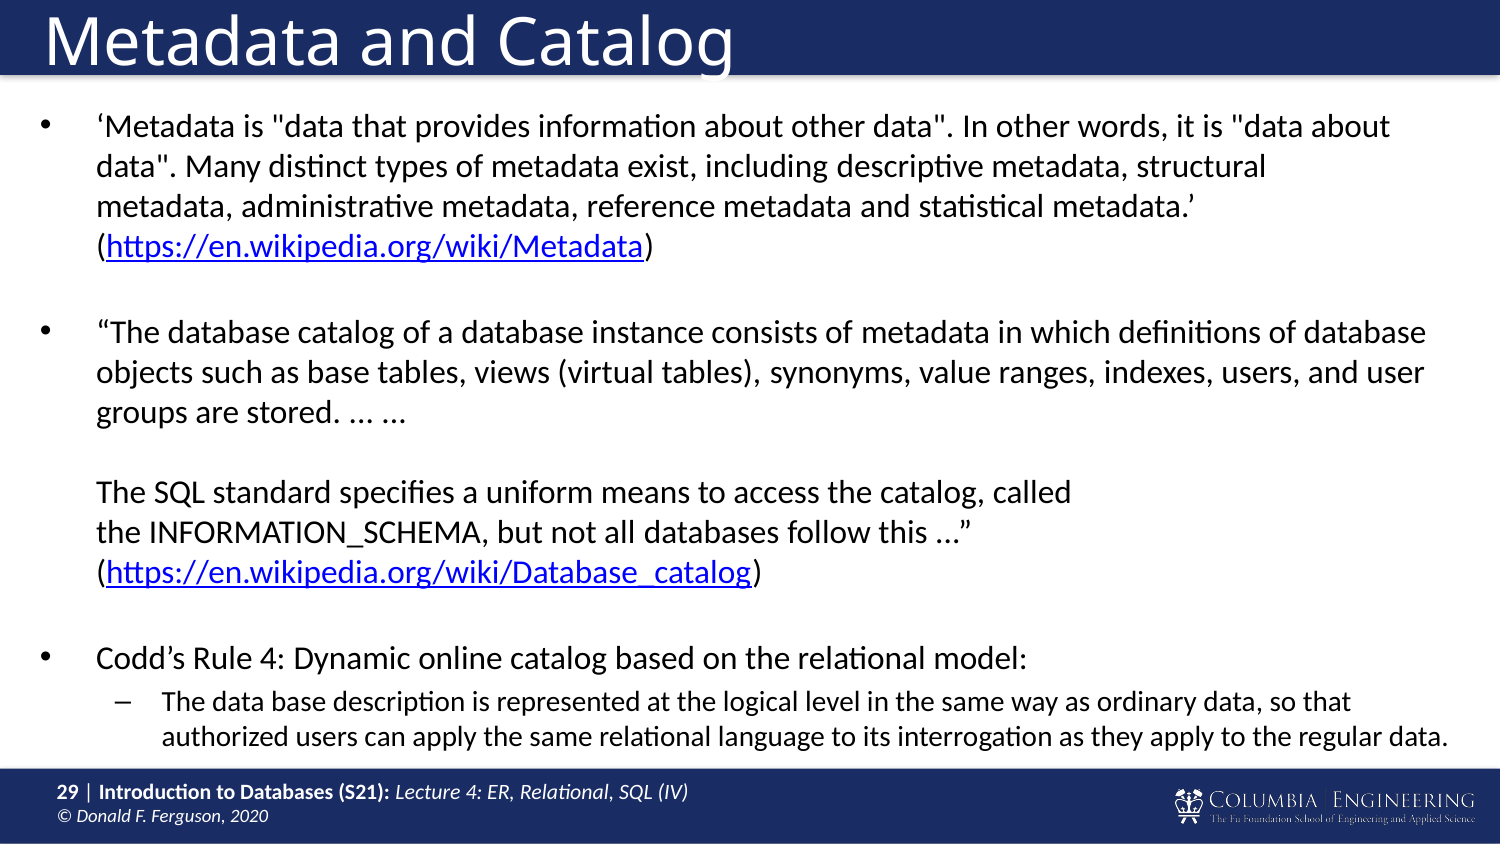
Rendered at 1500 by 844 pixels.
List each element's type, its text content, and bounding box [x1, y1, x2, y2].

list ‘Metadata is "data that provides information about other data". In other words, it is "data about data". Many distinct types of metadata exist, including descriptive metadata, structural metadata, administrative metadata, reference metadata and statistical metadata.’ (https://en.wikipedia.org/wiki/Metadata) “The database catalog of a database instance consists of metadata in which definitions of database objects such as base tables, views (virtual tables), synonyms, value ranges, indexes, users, and user groups are stored. ... ... The SQL standard specifies a uniform means to access the catalog, called the INFORMATION_SCHEMA, but not all databases follow this ...” (https://en.wikipedia.org/wiki/Database_catalog) Codd’s Rule 4: Dynamic online catalog based on the relational model: The data base description is represented at the logical level in the same way as ordinary data, so that authorized users can apply the same relational language to its interrogation as they apply to the regular data. [24, 96, 1475, 760]
title Metadata and Catalog [28, 0, 1450, 73]
